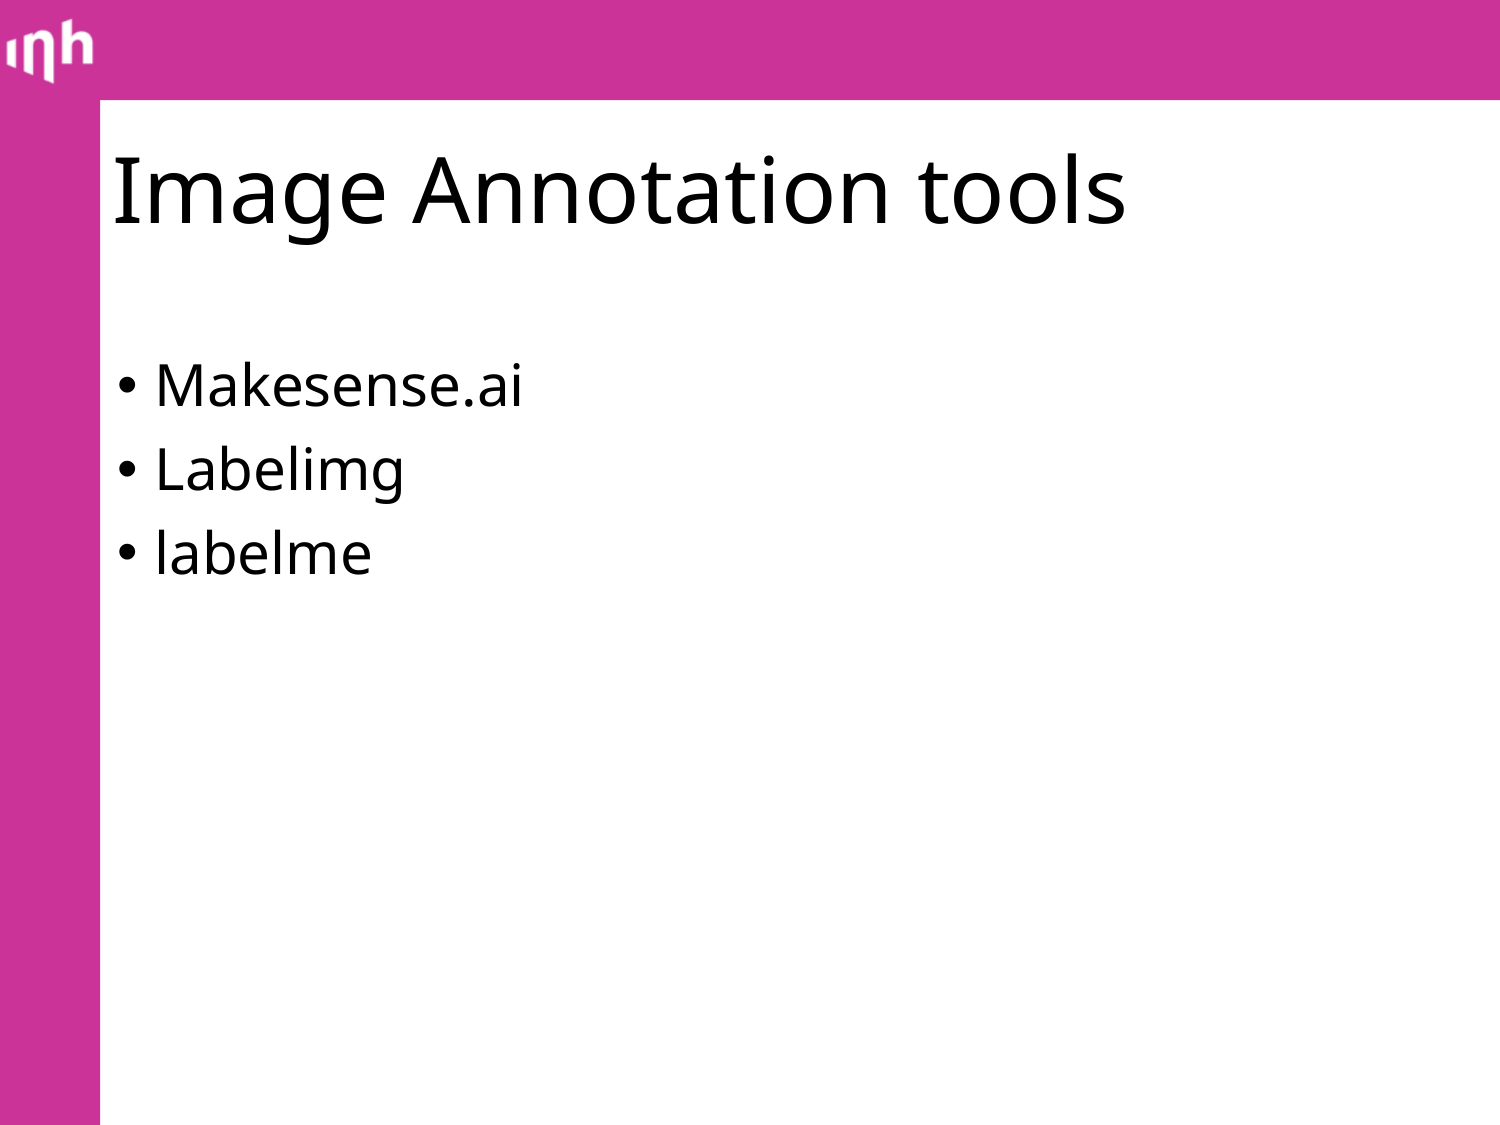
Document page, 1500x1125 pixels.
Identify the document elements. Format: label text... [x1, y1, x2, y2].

picture [0, 1, 101, 102]
title Image Annotation tools [112, 99, 1388, 288]
subtitle Makesense.ai Labelimg labelme [117, 286, 1468, 657]
